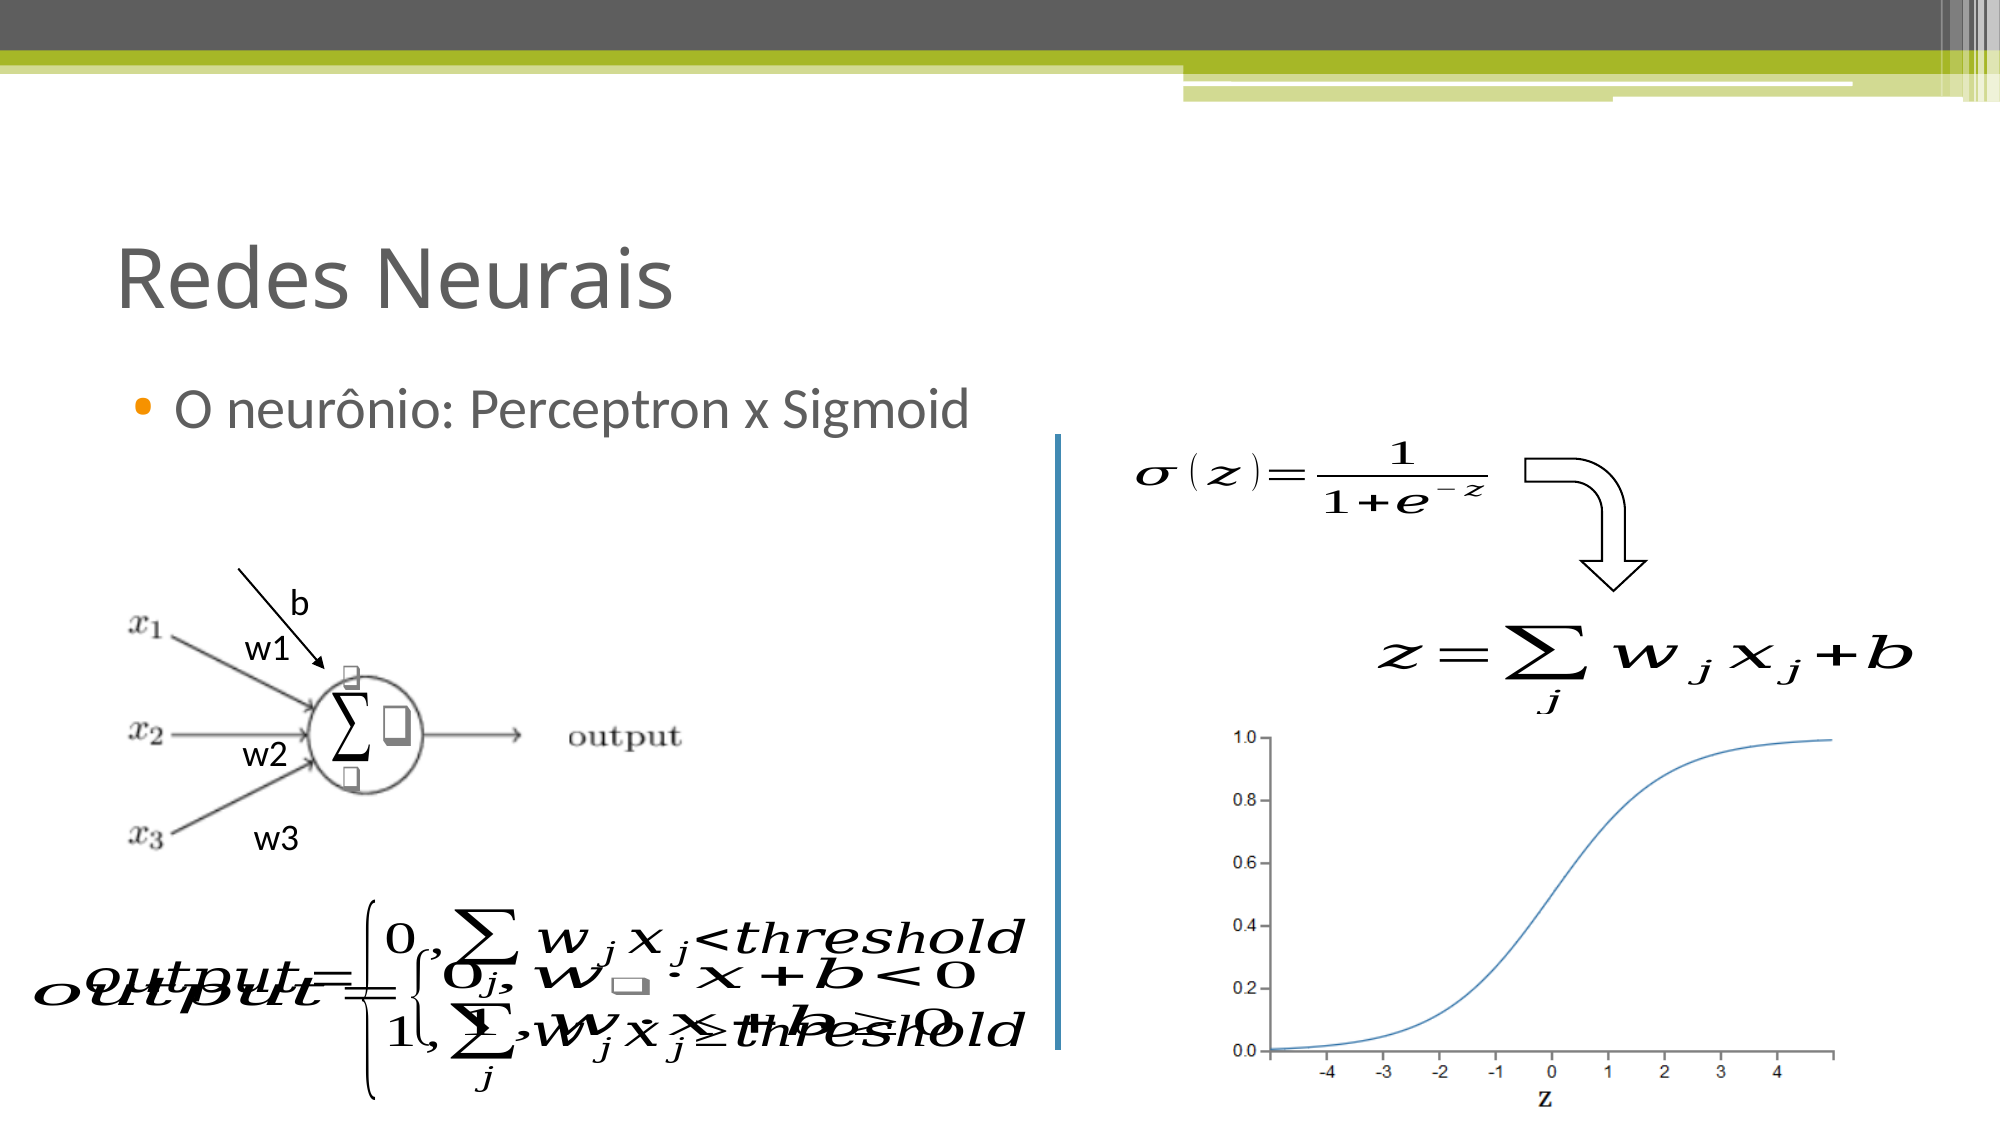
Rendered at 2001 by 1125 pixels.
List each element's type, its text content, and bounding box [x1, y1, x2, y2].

list O neurônio: Perceptron x Sigmoid [99, 363, 1012, 565]
picture [1232, 728, 1855, 1118]
picture [106, 579, 531, 883]
title Redes Neurais [99, 187, 1900, 363]
picture [554, 615, 693, 871]
text_box [1524, 457, 1649, 593]
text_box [238, 568, 325, 670]
